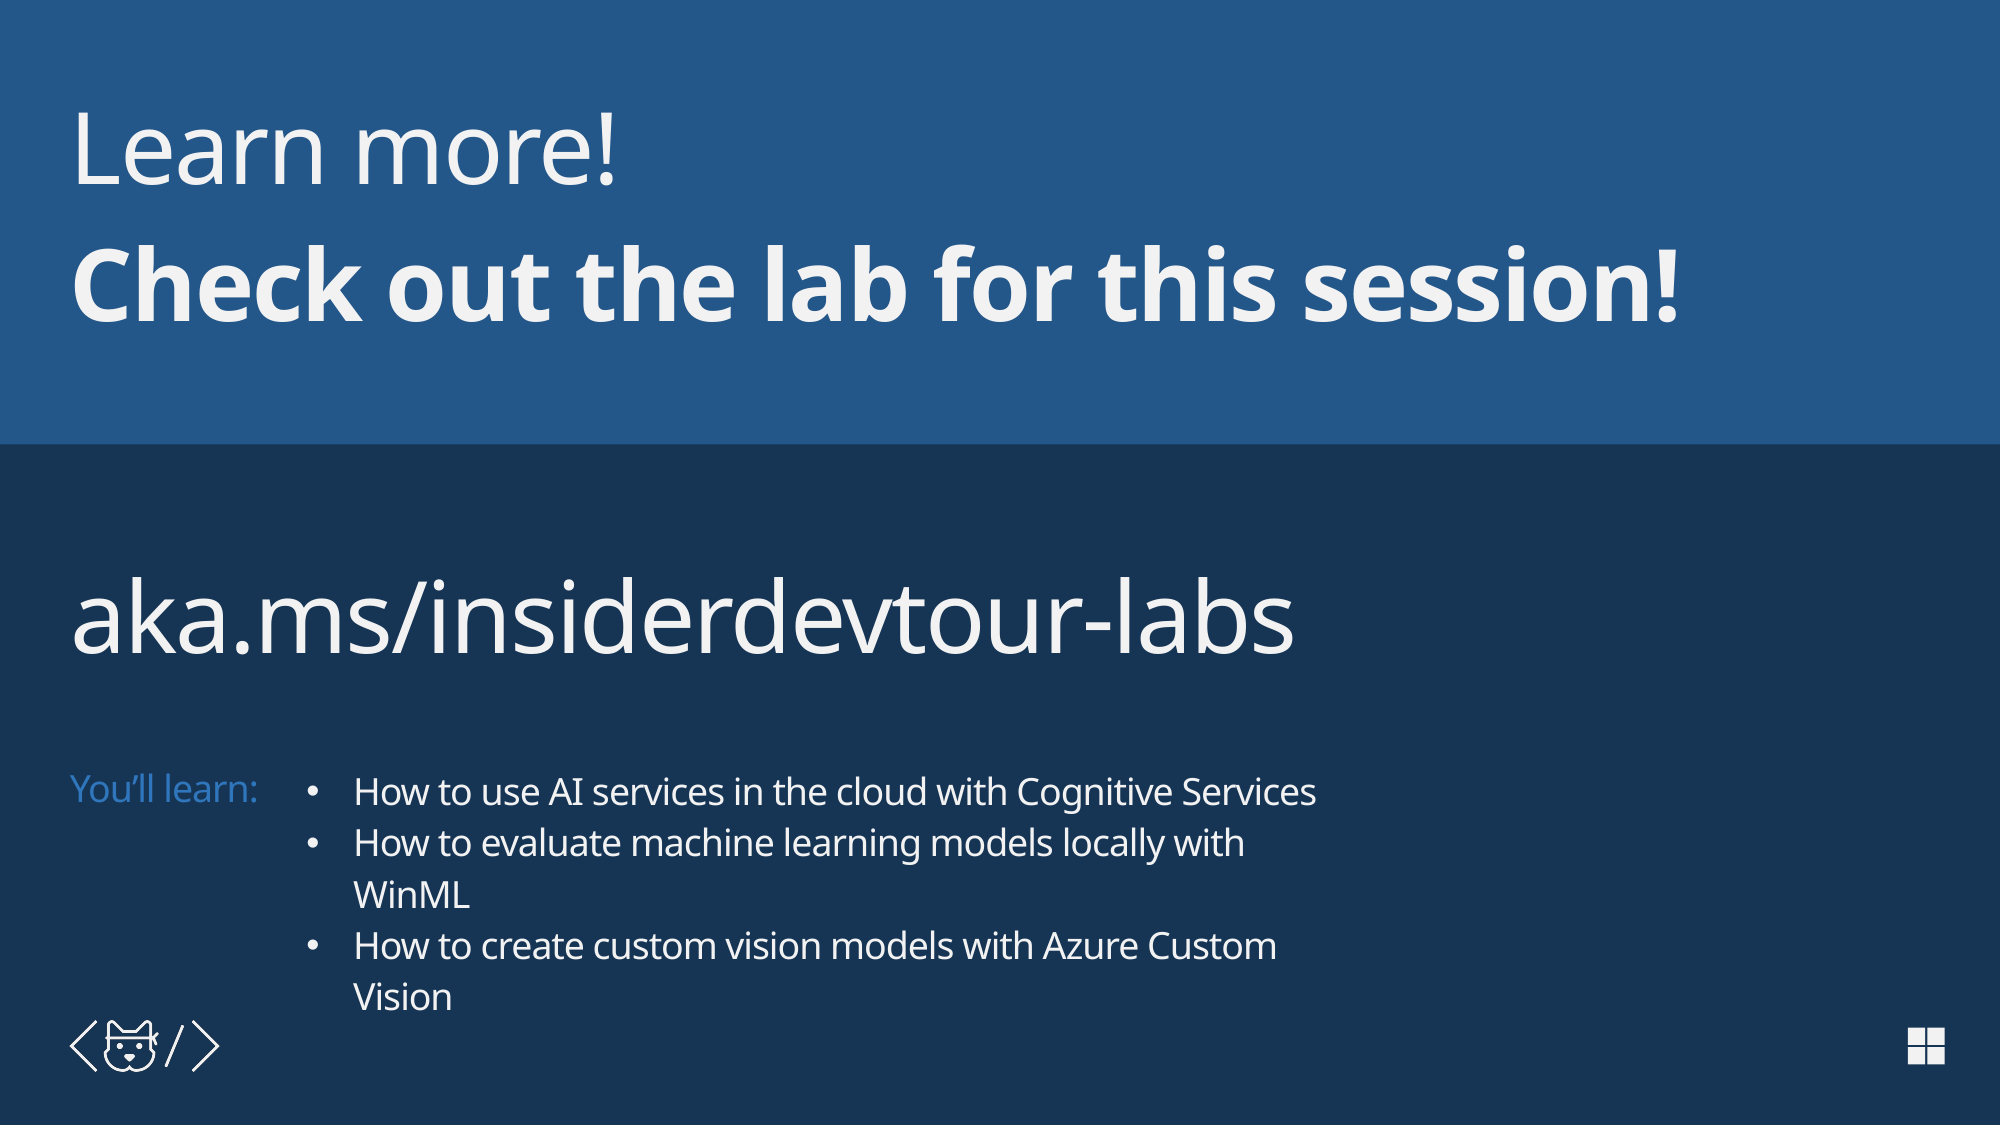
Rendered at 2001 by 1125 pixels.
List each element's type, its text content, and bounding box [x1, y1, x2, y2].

list How to use AI services in the cloud with Cognitive Services How to evaluate machine learning models locally with WinML How to create custom vision models with Azure Custom Vision [291, 754, 1355, 1013]
picture [69, 1020, 220, 1072]
list aka.ms/insiderdevtour-labs [55, 444, 1945, 681]
